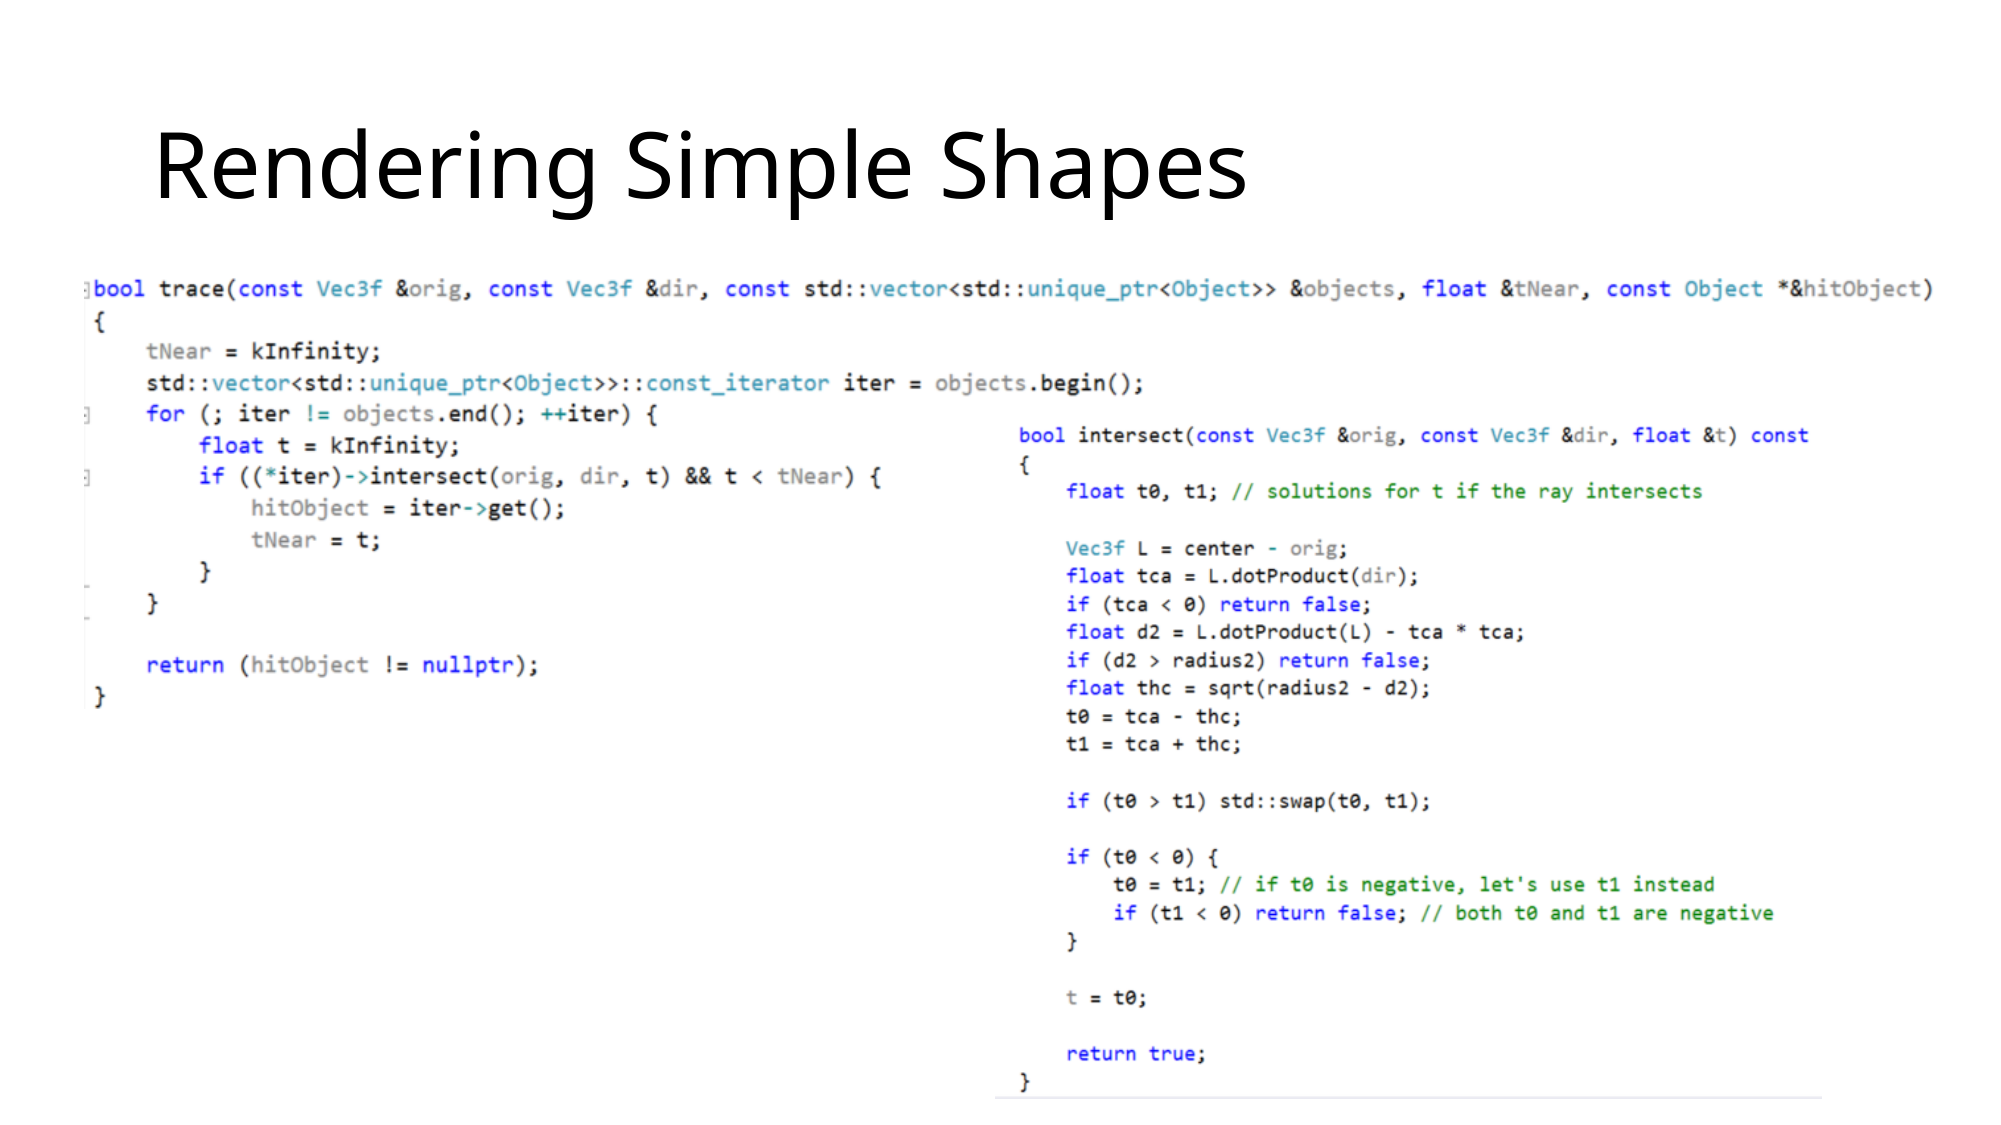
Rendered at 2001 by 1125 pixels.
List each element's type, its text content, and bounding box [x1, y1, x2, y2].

picture [84, 277, 1947, 709]
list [995, 421, 1822, 1099]
title Rendering Simple Shapes [137, 59, 1863, 277]
